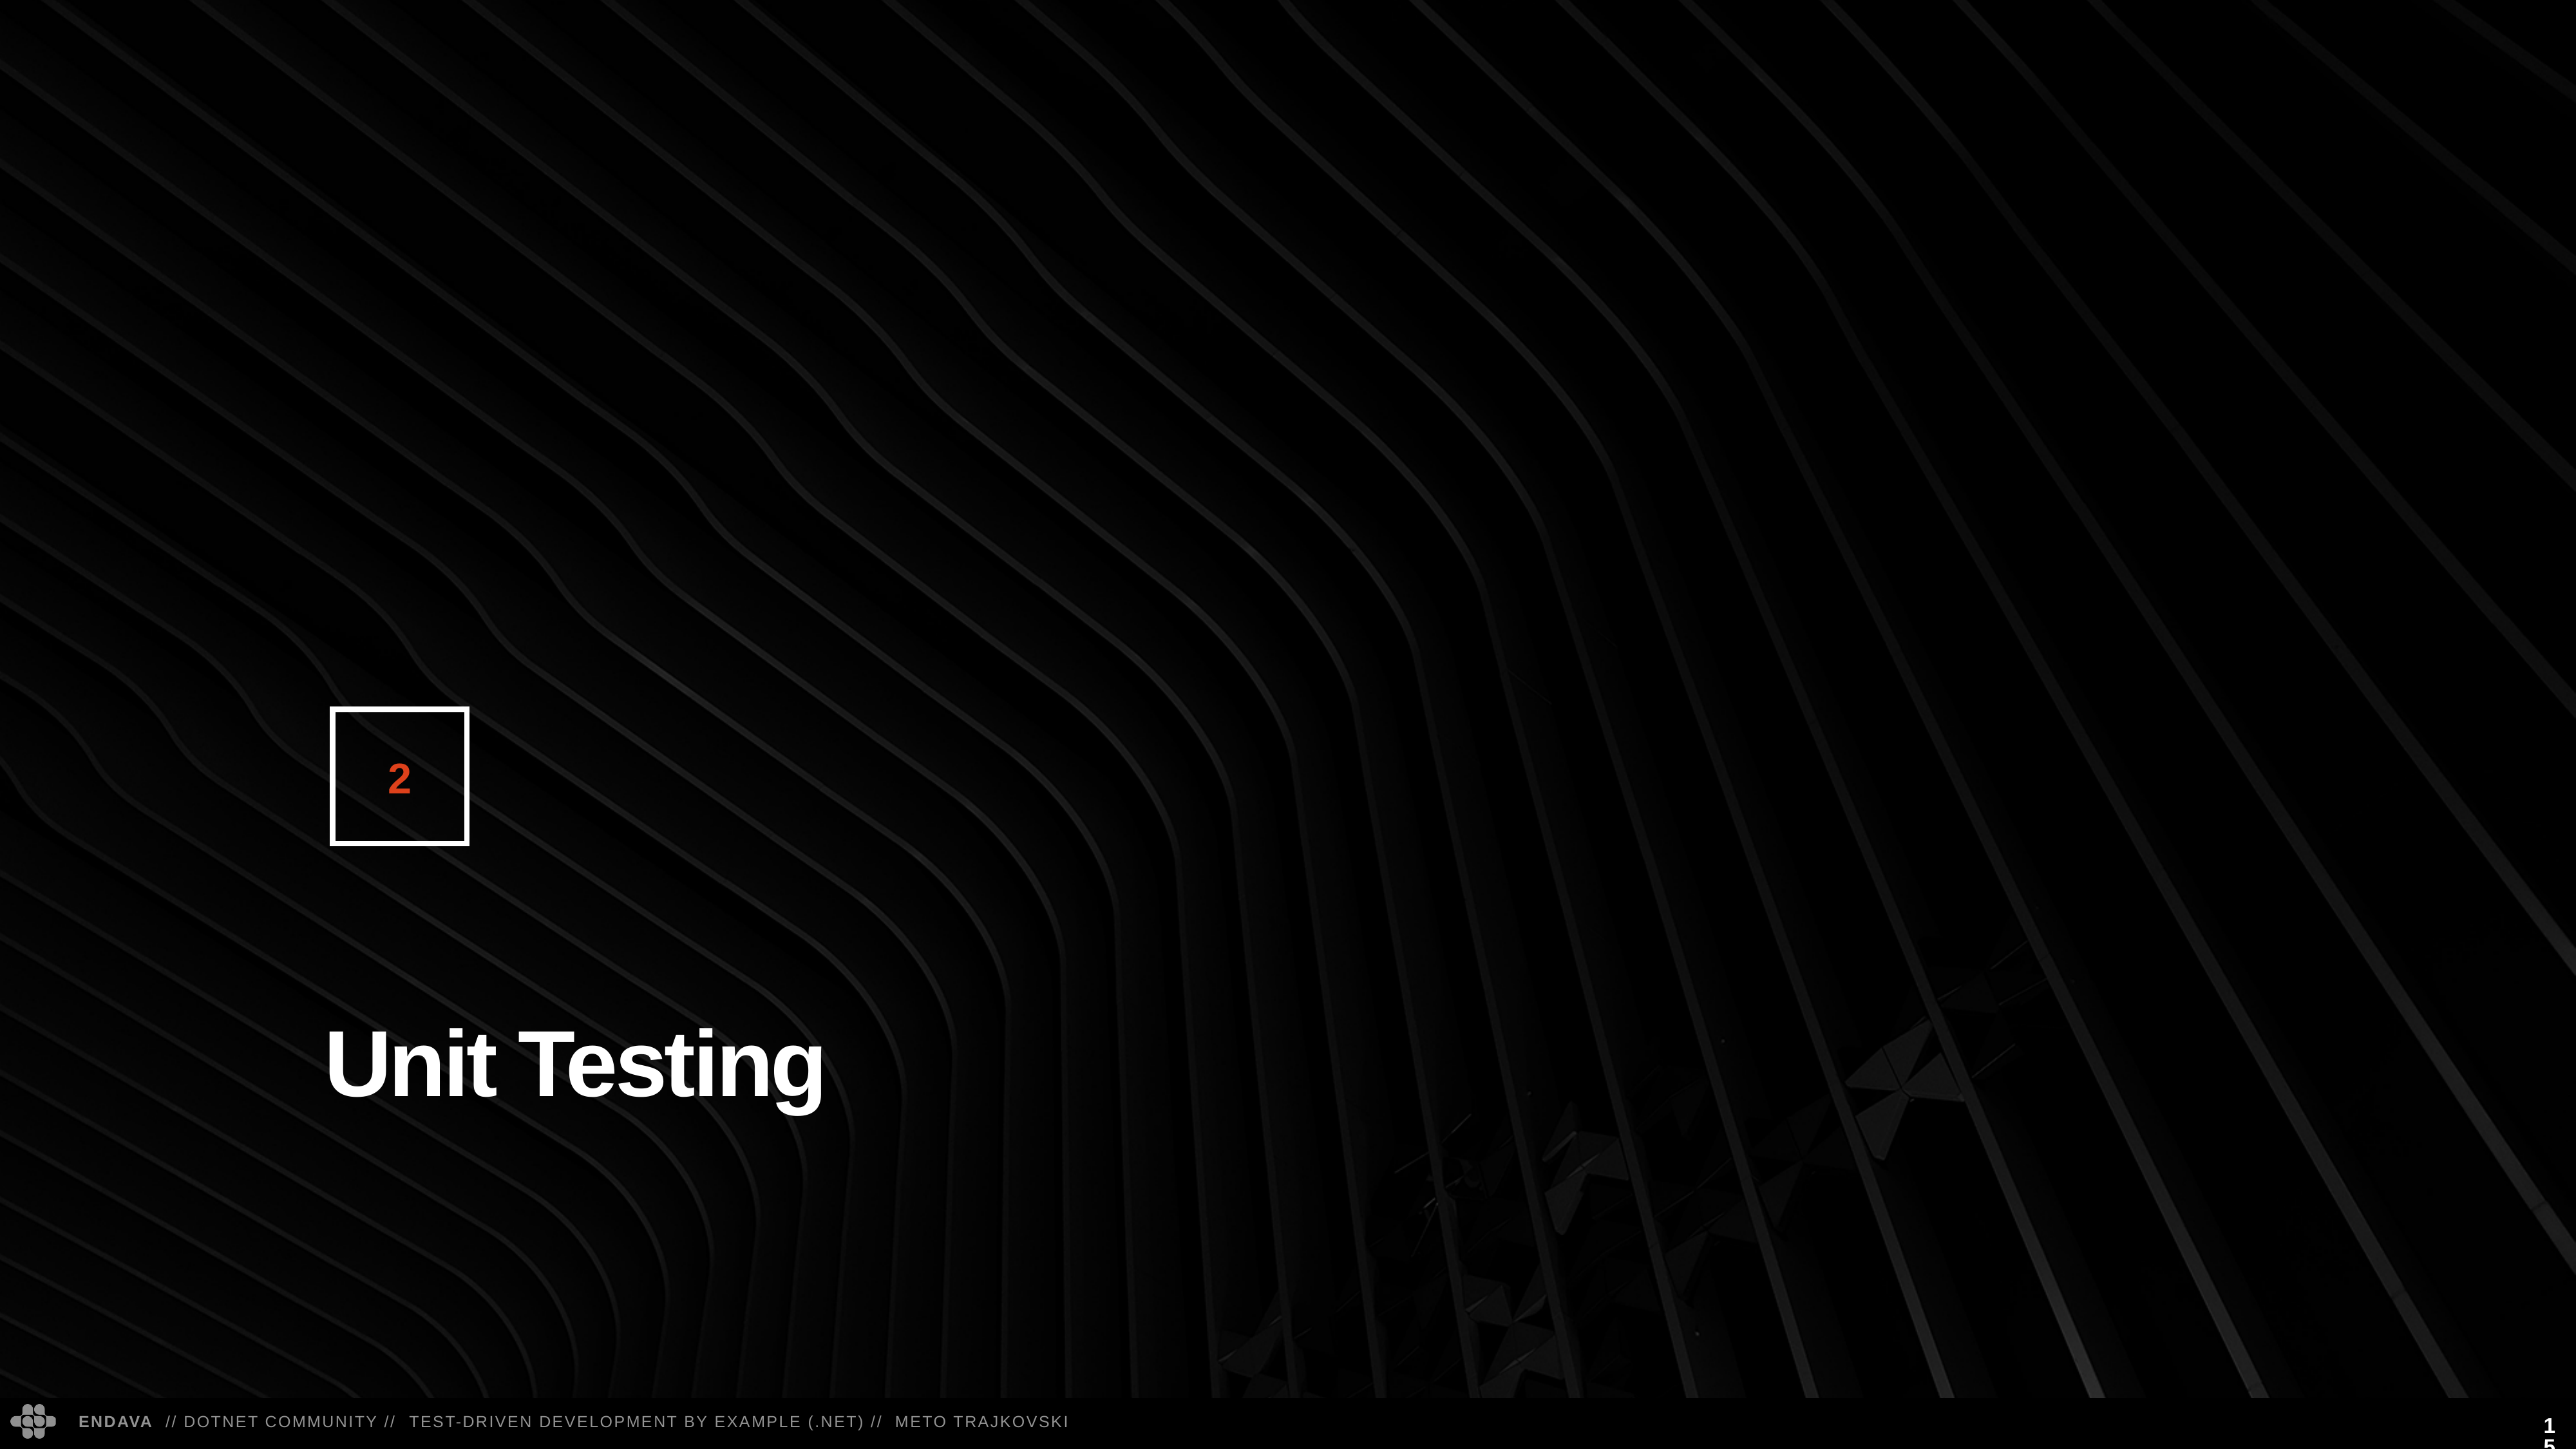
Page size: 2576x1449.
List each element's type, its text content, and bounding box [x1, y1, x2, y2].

picture [0, 0, 2576, 1398]
slide_number 15 [2535, 1403, 2565, 1445]
